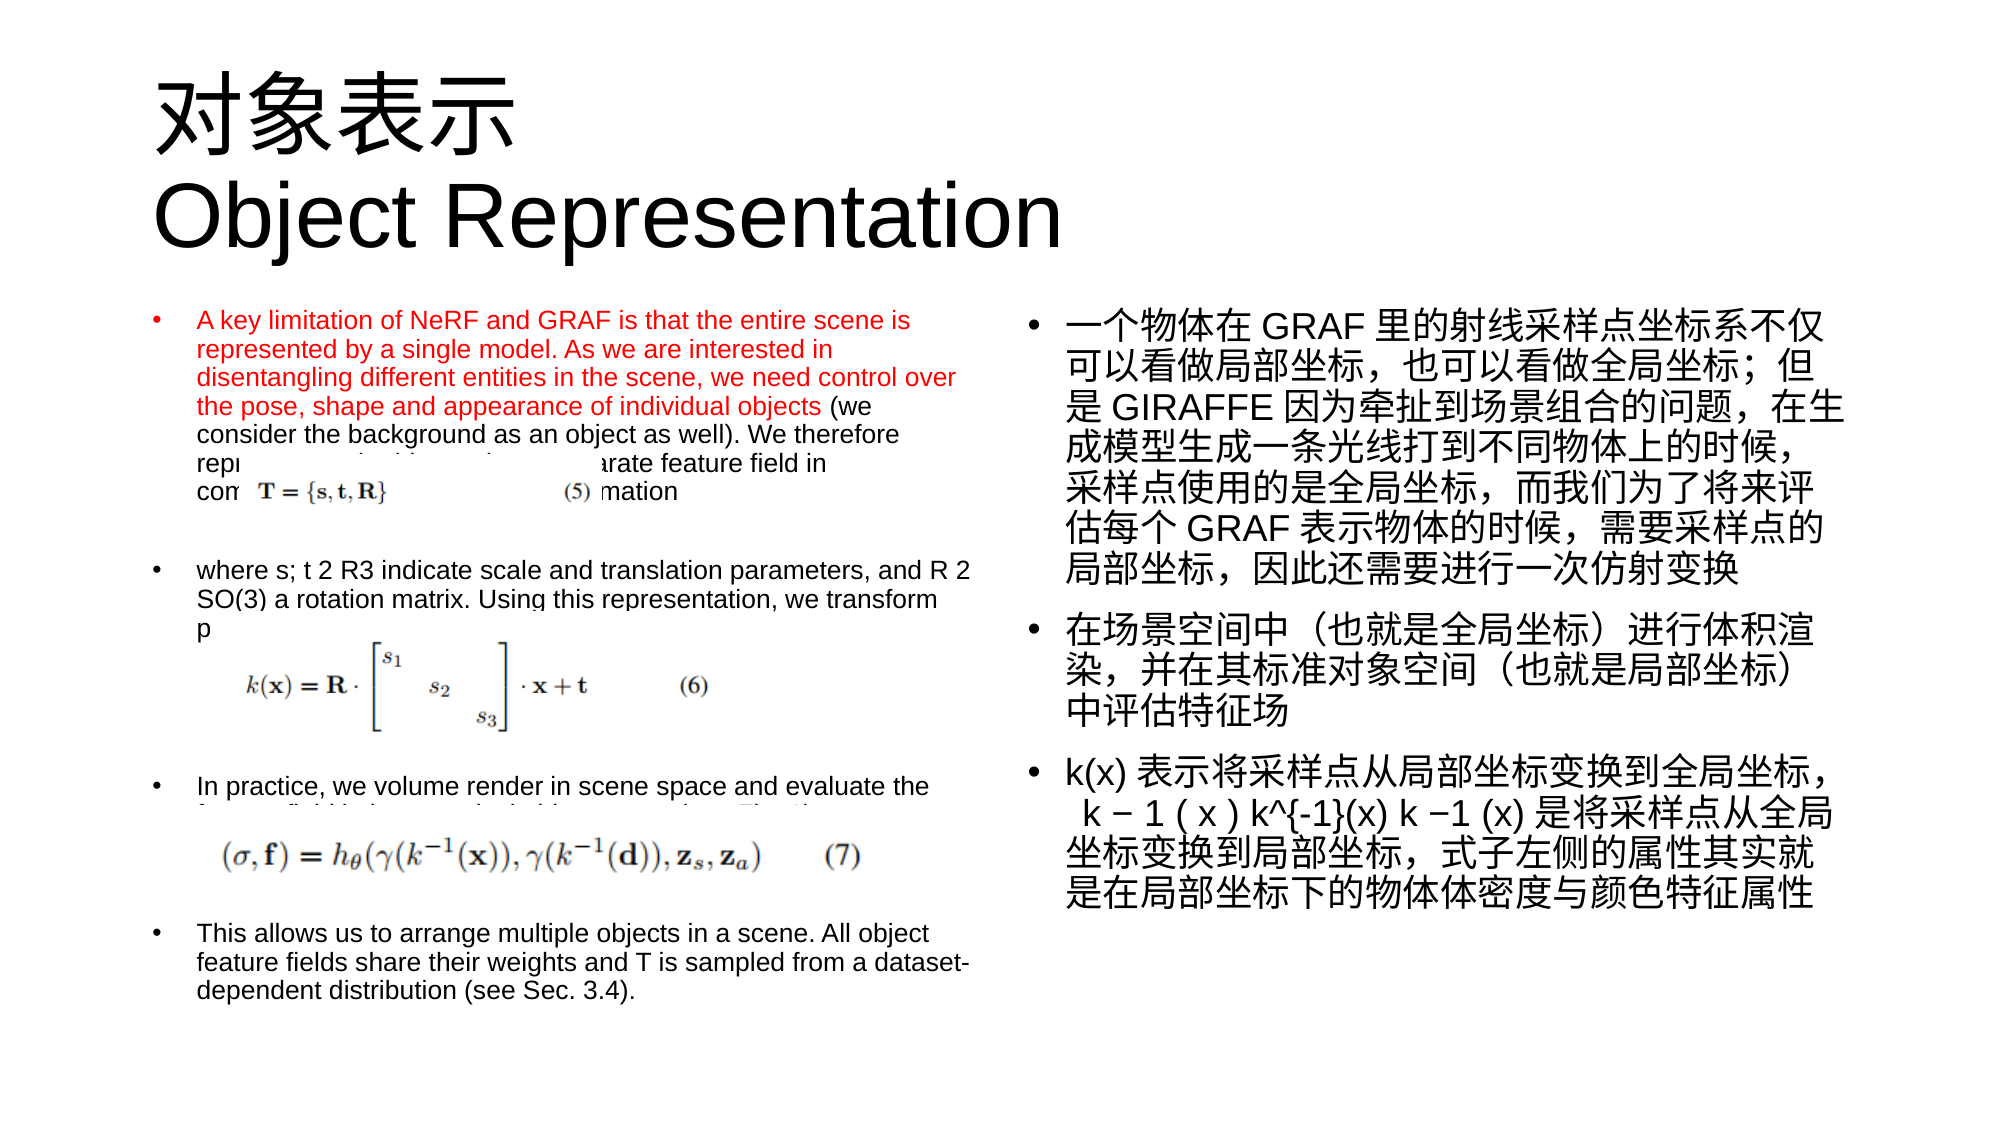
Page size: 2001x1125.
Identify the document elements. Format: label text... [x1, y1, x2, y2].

picture [195, 805, 880, 895]
list 一个物体在GRAF里的射线采样点坐标系不仅可以看做局部坐标，也可以看做全局坐标；但是GIRAFFE因为牵扯到场景组合的问题，在生成模型生成一条光线打到不同物体上的时候，采样点使用的是全局坐标，而我们为了将来评估每个GRAF表示物体的时候，需要采样点的局部坐标，因此还需要进行一次仿射变换 在场景空间中（也就是全局坐标）进行体积渲染，并在其标准对象空间（也就是局部坐标）中评估特征场 k(x)表示将采样点从局部坐标变换到全局坐标， k − 1 ( x ) k^{-1}(x) k −1 (x)是将采样点从全局坐标变换到局部坐标，式子左侧的属性其实就是在局部坐标下的物体体密度与颜色特征属性 [1012, 299, 1863, 1014]
title 对象表示 Object Representation [137, 59, 1863, 278]
picture [210, 611, 753, 744]
picture [239, 454, 602, 519]
list A key limitation of NeRF and GRAF is that the entire scene is represented by a single model. As we are interested in disentangling different entities in the scene, we need control over the pose, shape and appearance of individual objects (we consider the background as an object as well). We therefore represent each object using a separate feature field in combination with an affine transformation where s; t 2 R3 indicate scale and translation parameters, and R 2 SO(3) a rotation matrix. Using this representation, we transform points from object to scene space as follows: In practice, we volume render in scene space and evaluate the feature field in its canonical object space (see Fig. 1): This allows us to arrange multiple objects in a scene. All object feature fields share their weights and T is sampled from a dataset-dependent distribution (see Sec. 3.4). [137, 299, 988, 1014]
